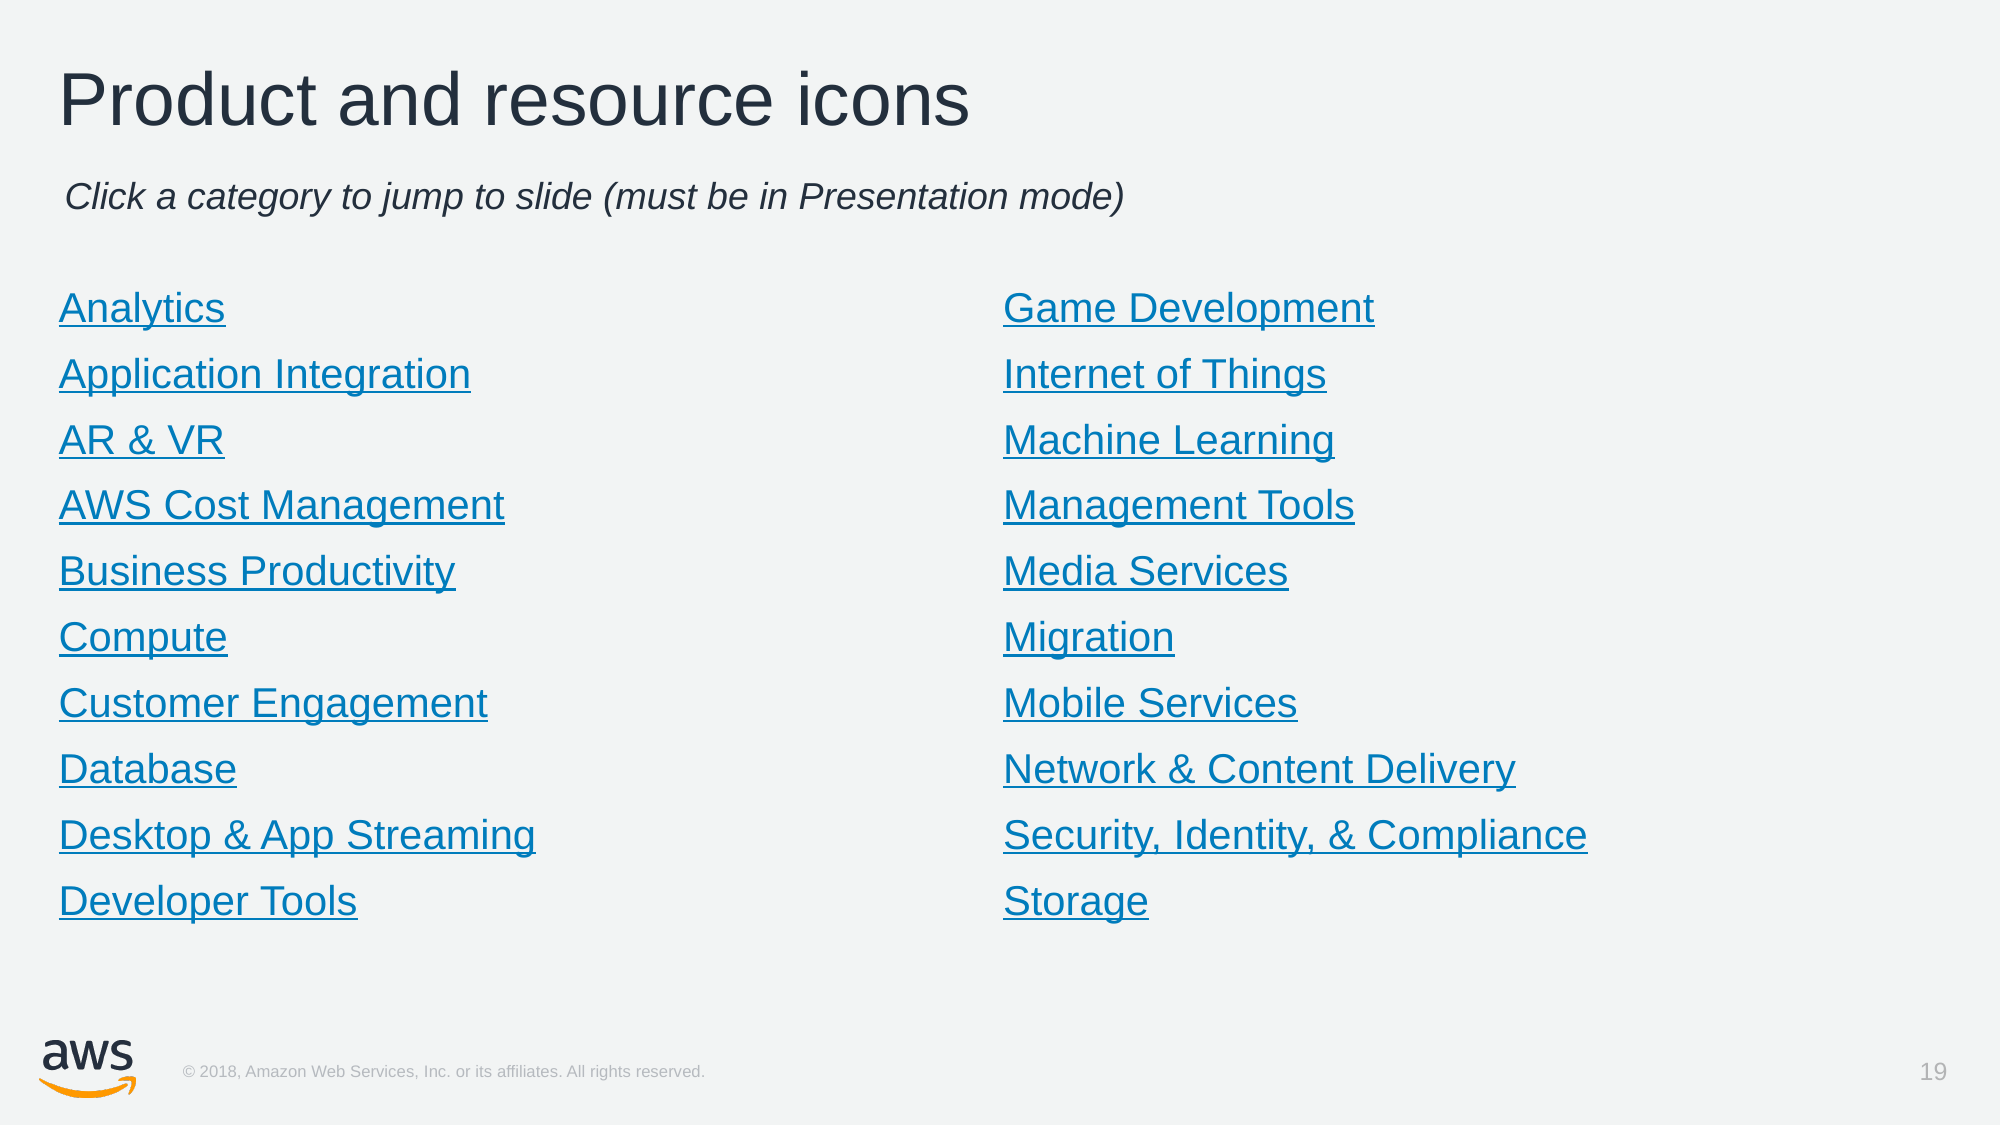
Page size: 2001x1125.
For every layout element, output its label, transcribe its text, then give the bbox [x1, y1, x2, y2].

slide_number 19 [1512, 1040, 1963, 1101]
text_box Click a category to jump to slide (must be in Presentation mode) [49, 164, 1141, 225]
text_box Analytics Application Integration AR & VR AWS Cost Management Business Productivity Compute Customer Engagement Database Desktop & App Streaming Developer Tools Game Development Internet of Things Machine Learning Management Tools Media Services Migration Mobile Services Network & Content Delivery Security, Identity, & Compliance Storage [43, 278, 1963, 988]
picture [39, 1040, 136, 1098]
title Product and resource icons [43, 52, 1963, 150]
